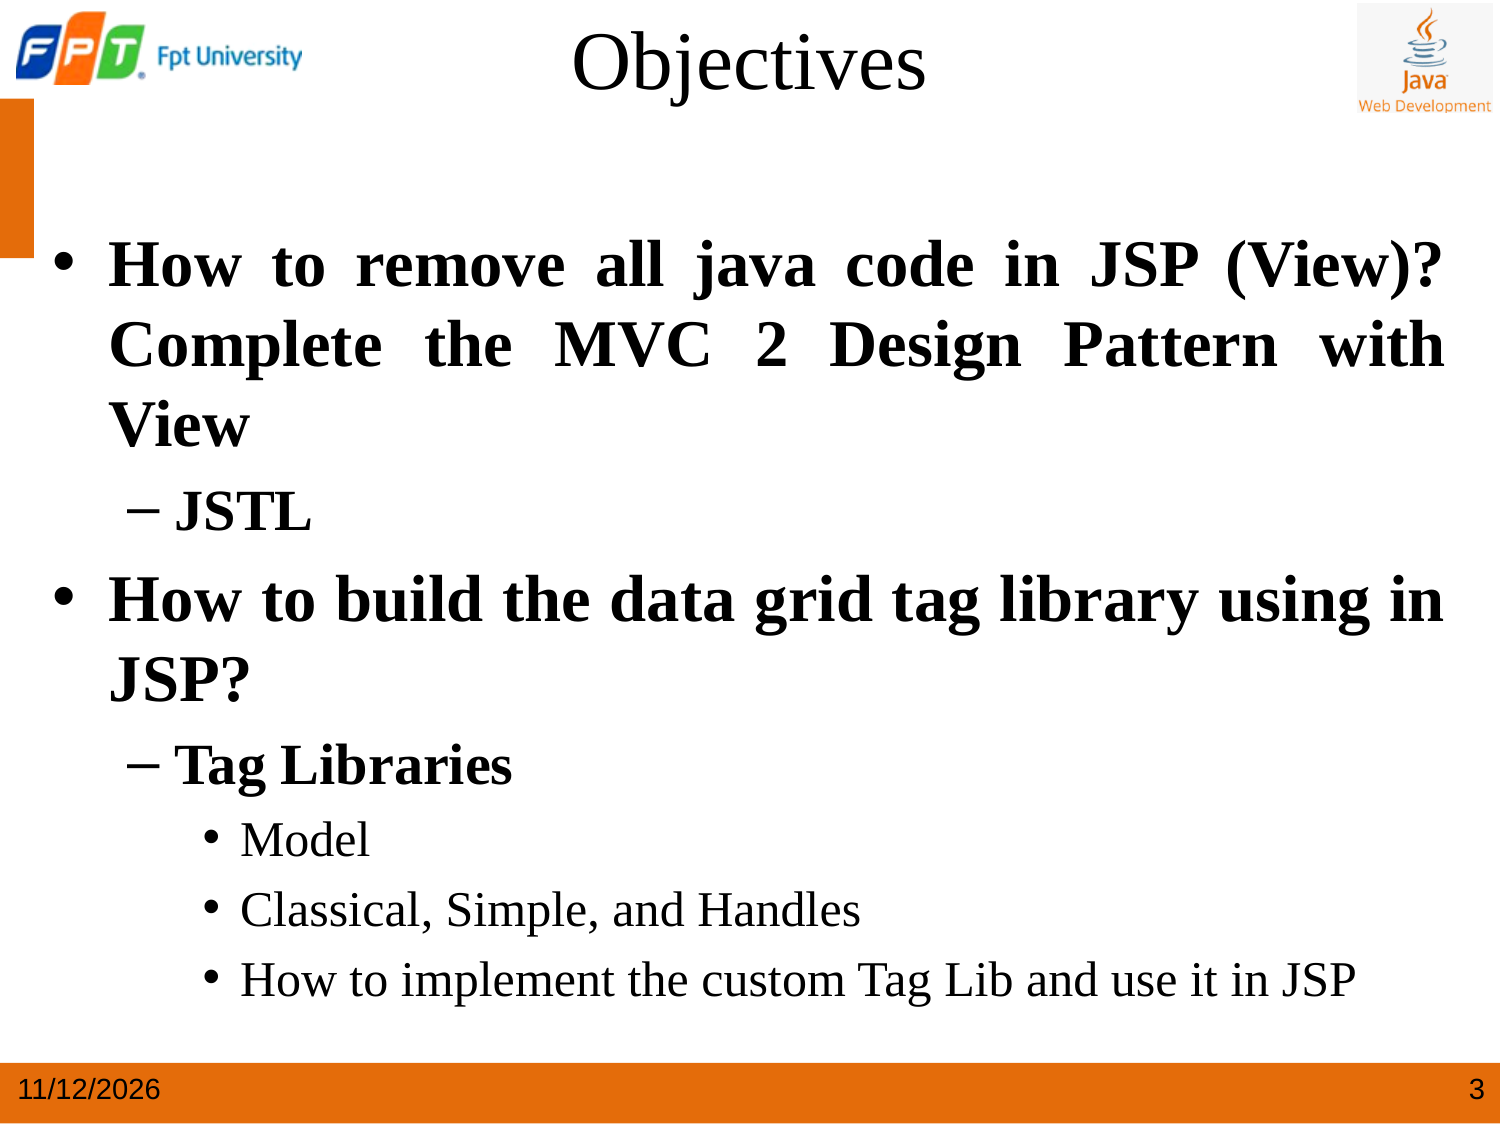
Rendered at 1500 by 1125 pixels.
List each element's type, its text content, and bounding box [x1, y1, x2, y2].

picture [16, 11, 75, 85]
list How to remove all java code in JSP (View)? Complete the MVC 2 Design Pattern with View JSTL How to build the data grid tag library using in JSP? Tag Libraries Model Classical, Simple, and Handles How to implement the custom Tag Lib and use it in JSP [37, 212, 1463, 1030]
title Objectives [75, 0, 1425, 113]
slide_number 3 [1050, 1063, 1500, 1124]
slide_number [2, 1063, 231, 1123]
picture [1425, 3, 1493, 113]
